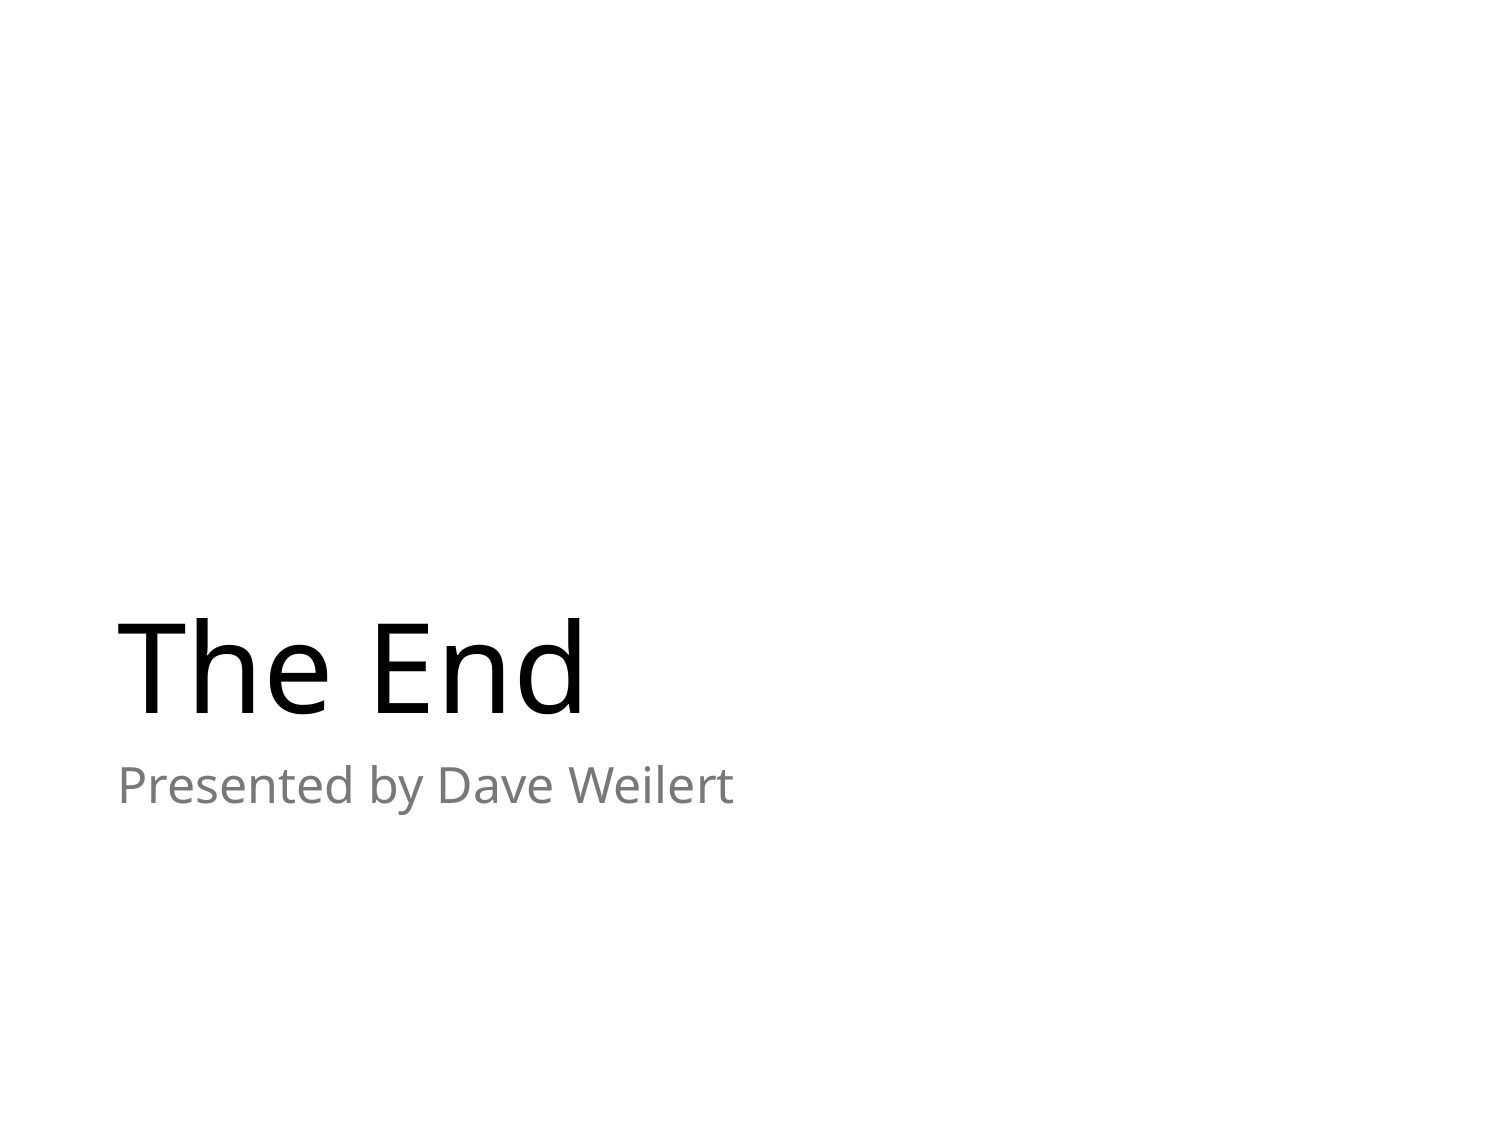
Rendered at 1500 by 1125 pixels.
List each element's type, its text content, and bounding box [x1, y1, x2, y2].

title The End [102, 280, 1397, 749]
list Presented by Dave Weilert [102, 752, 1397, 999]
